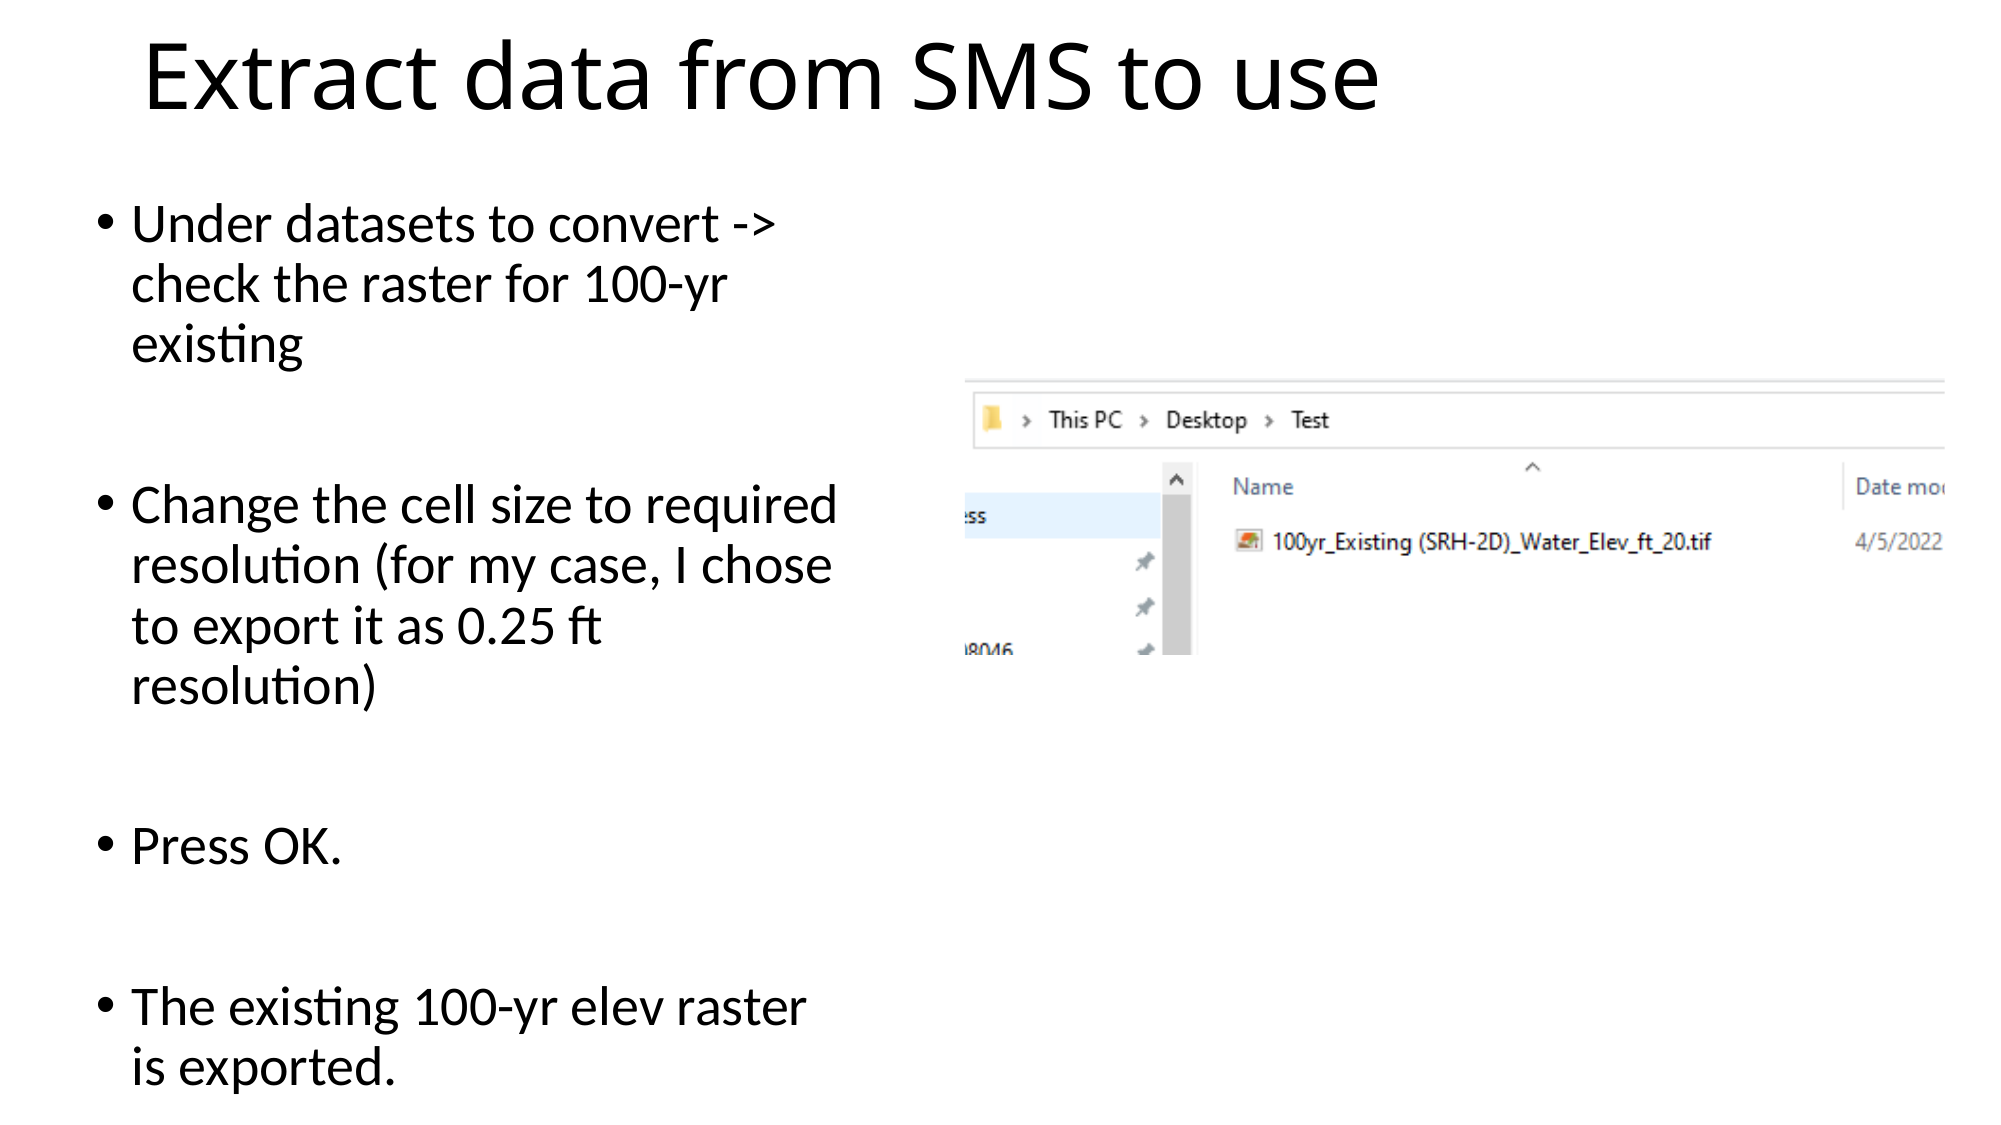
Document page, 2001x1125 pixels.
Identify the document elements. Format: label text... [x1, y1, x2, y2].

picture [964, 377, 1945, 655]
title Extract data from SMS to use [126, 3, 1852, 157]
list Under datasets to convert -> check the raster for 100-yr existing Change the cell size to required resolution (for my case, I chose to export it as 0.25 ft resolution) Press OK. The existing 100-yr elev raster is exported. [80, 186, 859, 1116]
